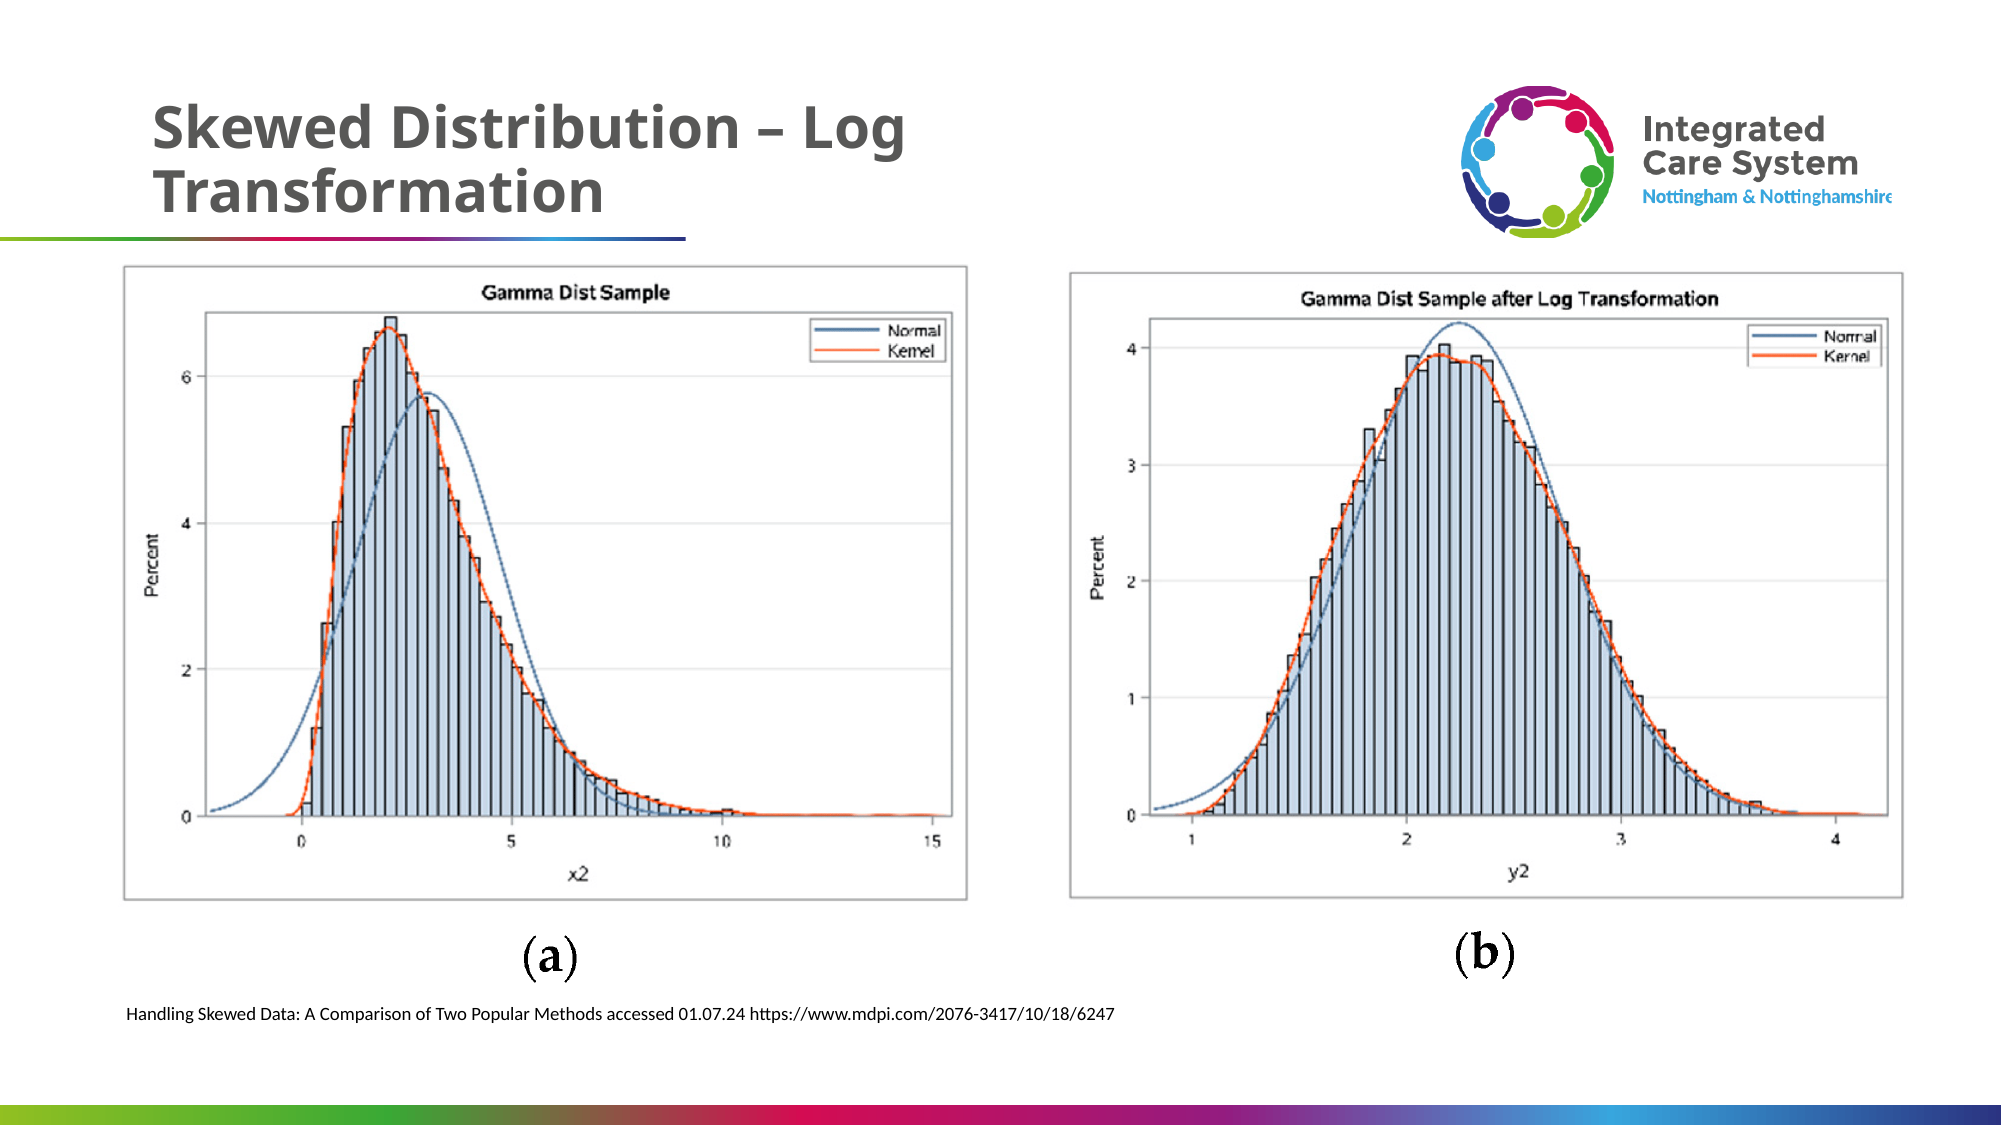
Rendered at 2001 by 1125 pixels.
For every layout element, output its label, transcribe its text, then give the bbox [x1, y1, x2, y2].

text_box Skewed Distribution – Log Transformation [137, 128, 1311, 196]
picture [111, 253, 1918, 997]
picture [0, 1105, 2000, 1125]
text_box Handling Skewed Data: A Comparison of Two Popular Methods accessed 01.07.24 https://www.mdpi.com/2076-3417/10/18/6247 [111, 997, 1154, 1032]
picture [1460, 86, 1892, 238]
picture [0, 237, 686, 245]
